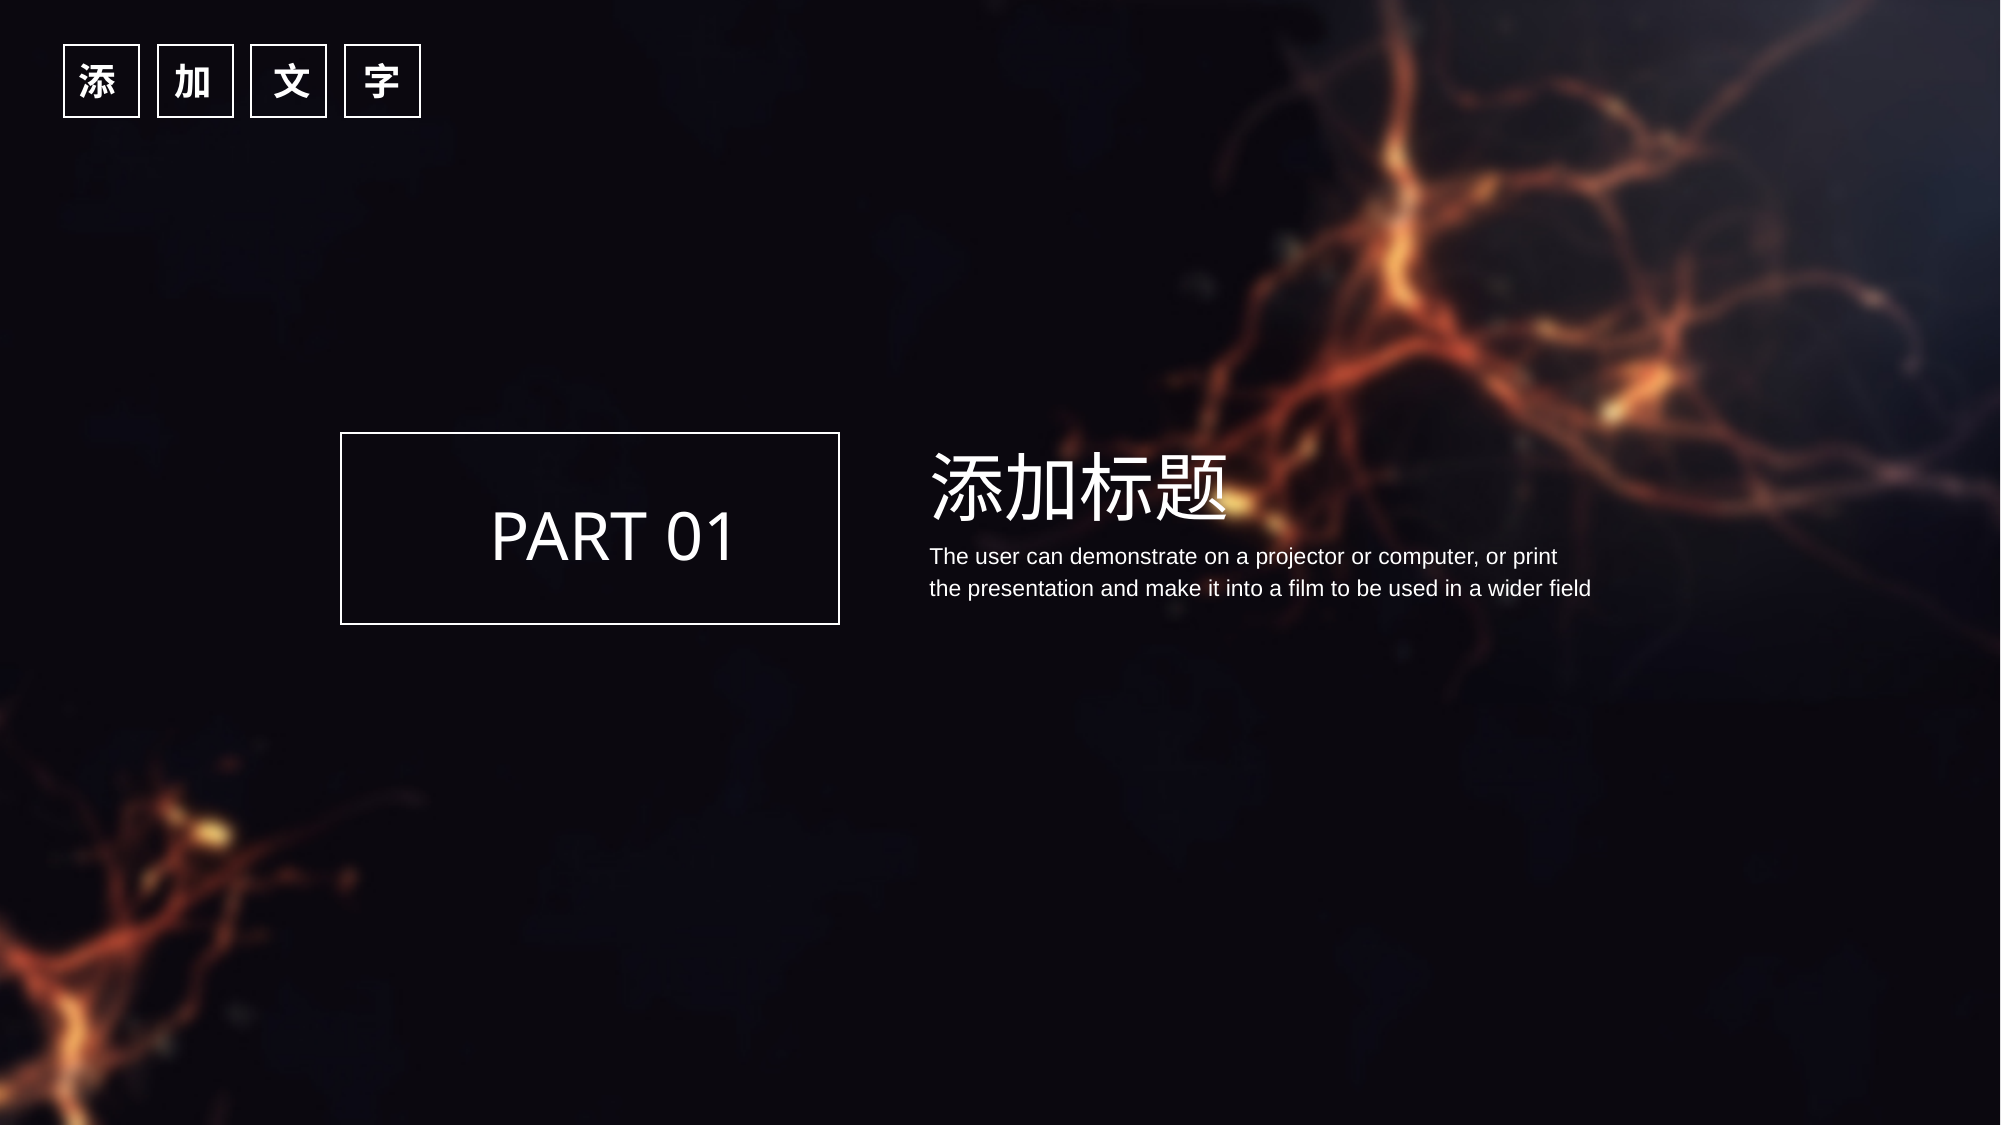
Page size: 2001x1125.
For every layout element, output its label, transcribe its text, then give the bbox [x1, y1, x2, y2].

picture [0, 0, 2001, 1125]
text_box The user can demonstrate on a projector or computer, or print the presentation and make it into a film to be used in a wider field [914, 530, 1611, 609]
text_box 添加标题 [914, 433, 1646, 538]
text_box [340, 432, 840, 625]
